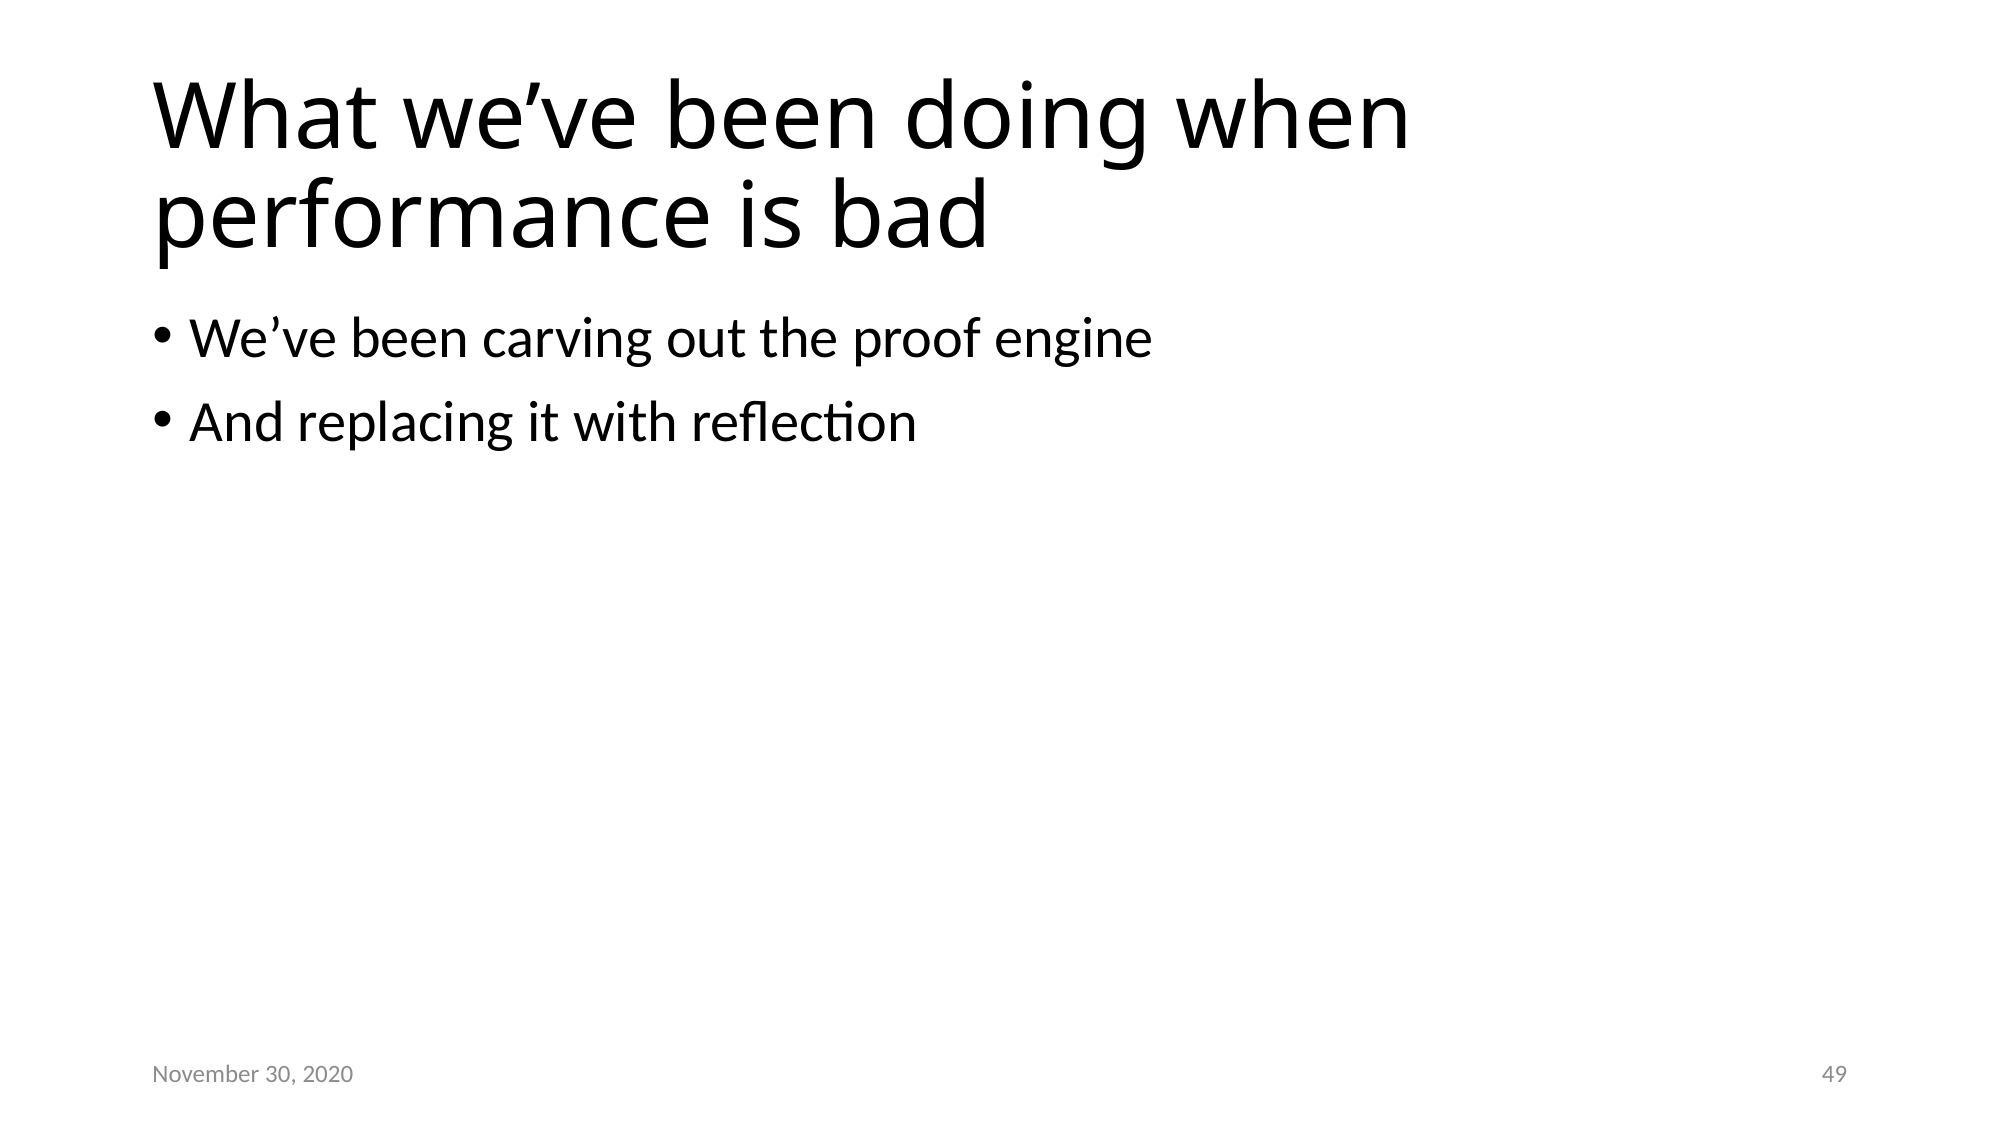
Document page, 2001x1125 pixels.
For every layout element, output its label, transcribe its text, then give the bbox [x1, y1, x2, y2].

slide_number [137, 1042, 588, 1103]
slide_number 49 [1412, 1042, 1863, 1103]
title What we’ve been doing when performance is bad [137, 59, 1863, 278]
list We’ve been carving out the proof engine And replacing it with reflection [137, 299, 1863, 1014]
